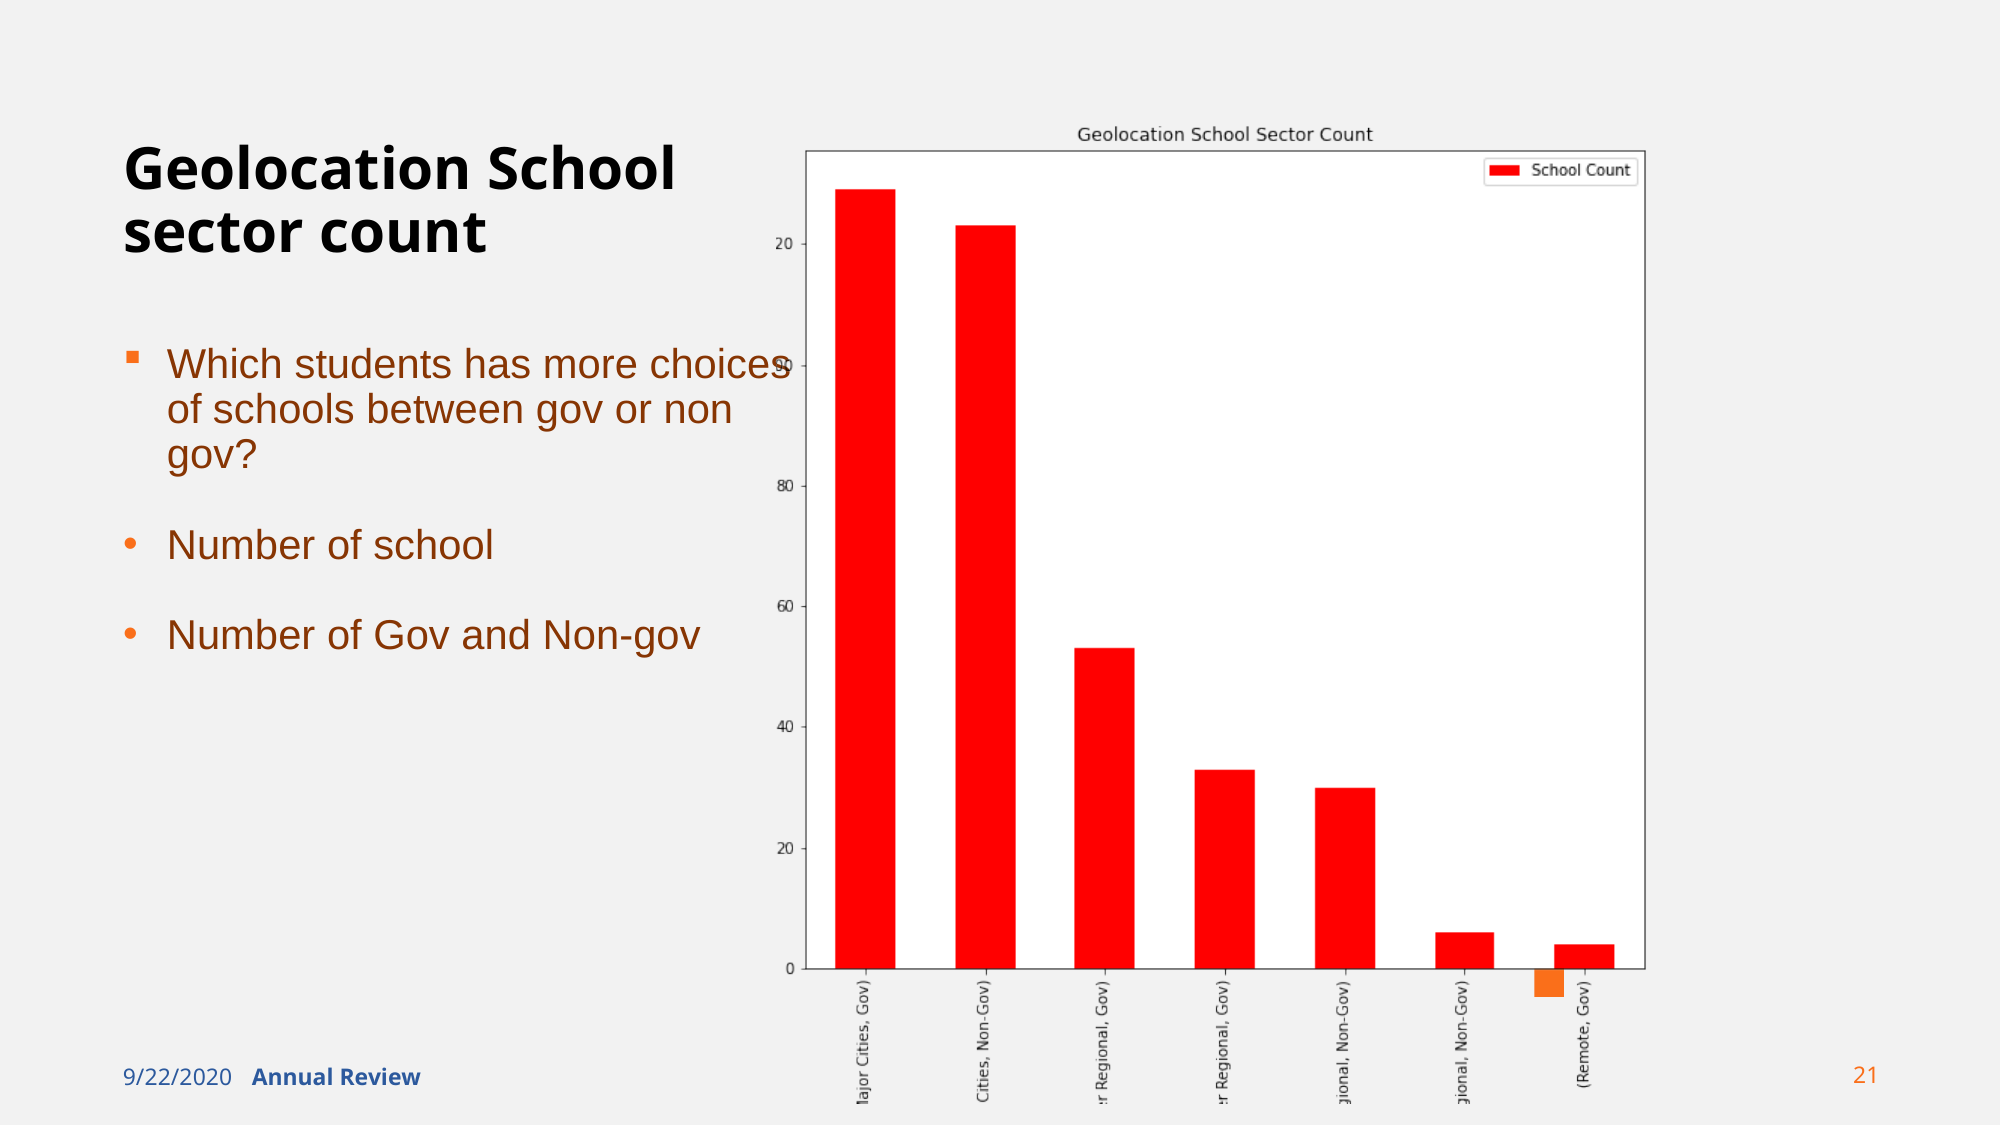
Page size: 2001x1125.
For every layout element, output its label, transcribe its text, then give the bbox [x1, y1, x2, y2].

picture [776, 21, 1668, 1104]
title Geolocation School sector count [108, 132, 776, 269]
list Which students has more choices of schools between gov or non gov? Number of school Number of Gov and Non-gov [108, 335, 776, 920]
